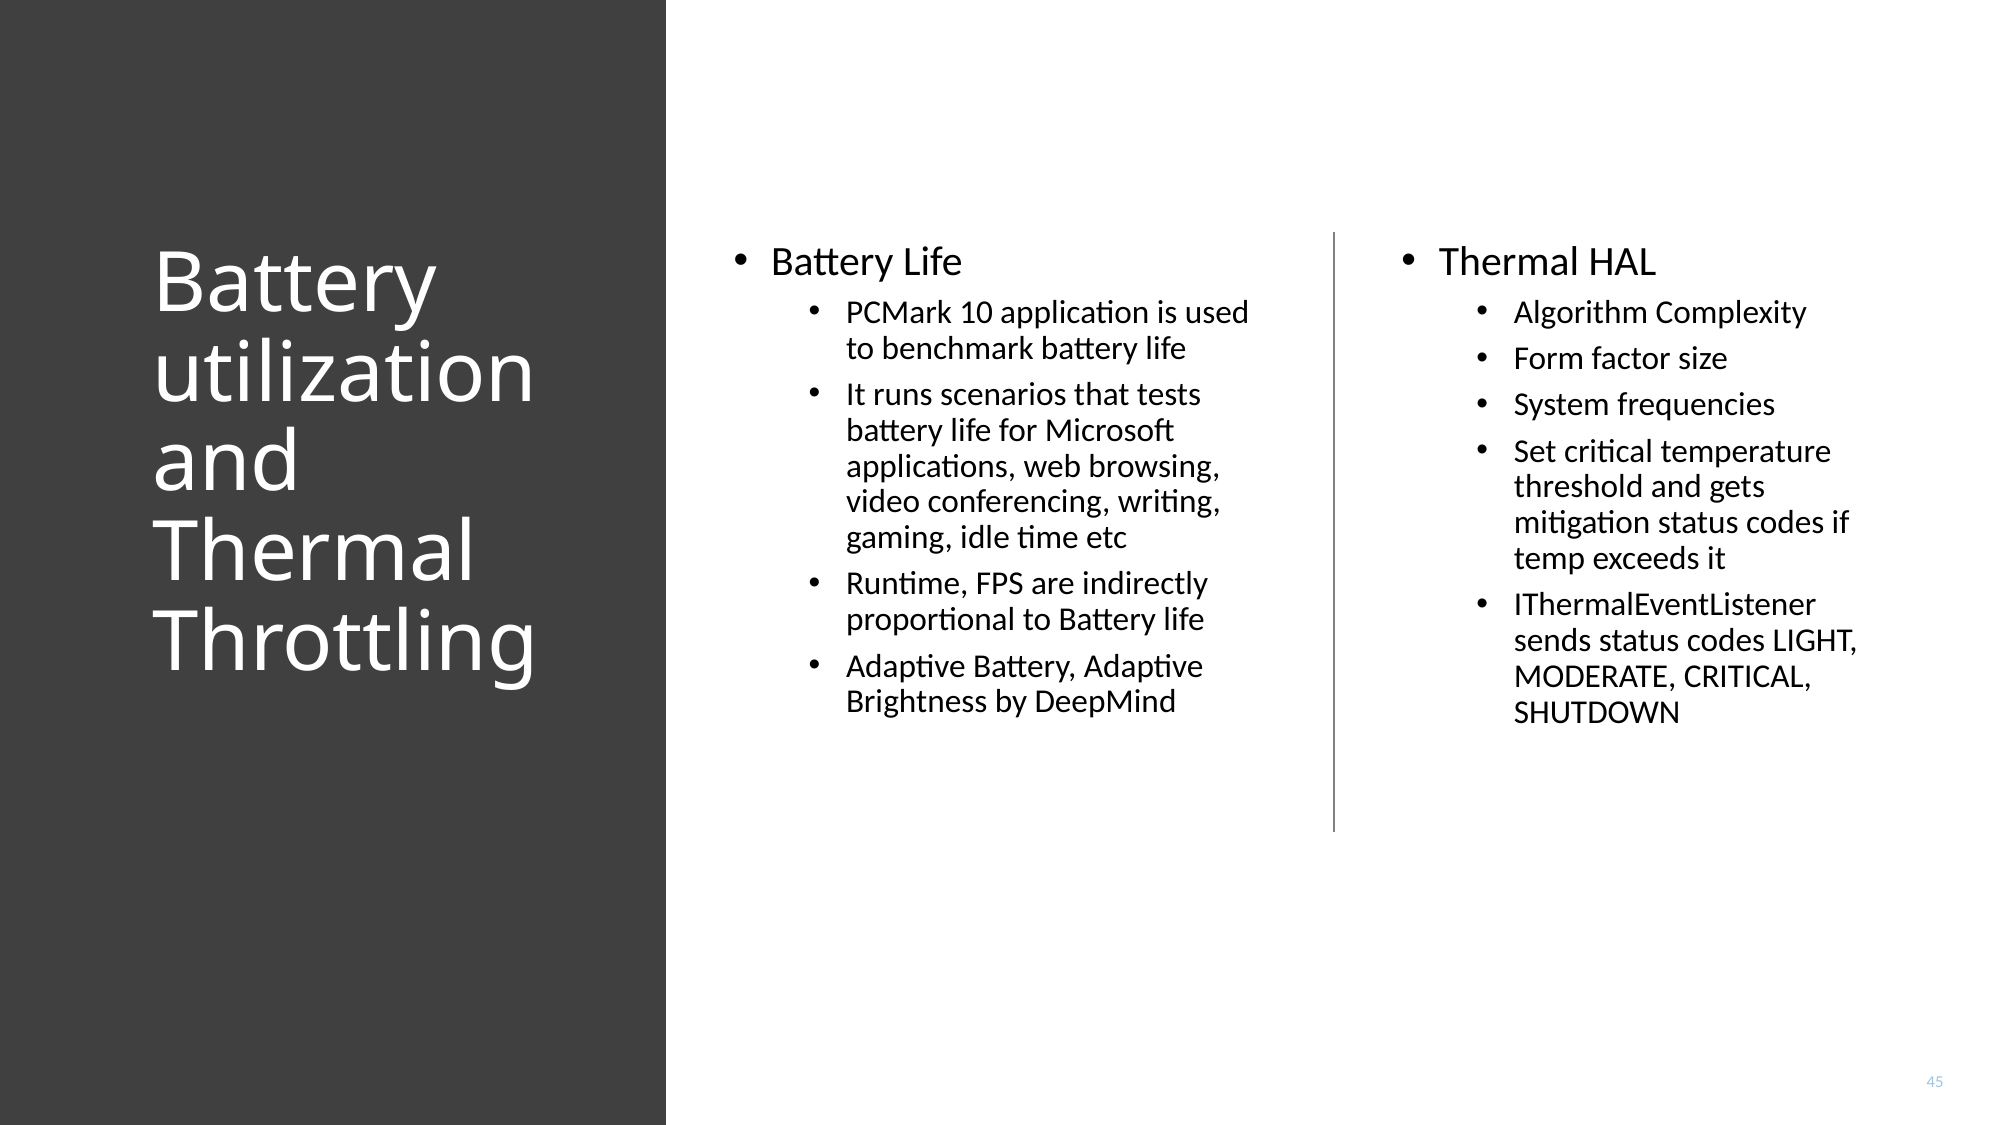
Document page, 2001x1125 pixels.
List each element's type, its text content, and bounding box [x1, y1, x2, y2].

list Battery Life PCMark 10 application is used to benchmark battery life It runs scenarios that tests battery life for Microsoft applications, web browsing, video conferencing, writing, gaming, idle time etc Runtime, FPS are indirectly proportional to Battery life Adaptive Battery, Adaptive Brightness by DeepMind [718, 231, 1281, 948]
title Battery utilization and Thermal Throttling [137, 231, 613, 948]
list Thermal HAL Algorithm Complexity Form factor size System frequencies Set critical temperature threshold and gets mitigation status codes if temp exceeds it IThermalEventListener sends status codes LIGHT, MODERATE, CRITICAL, SHUTDOWN [1386, 231, 1911, 948]
text_box [0, 0, 667, 1125]
